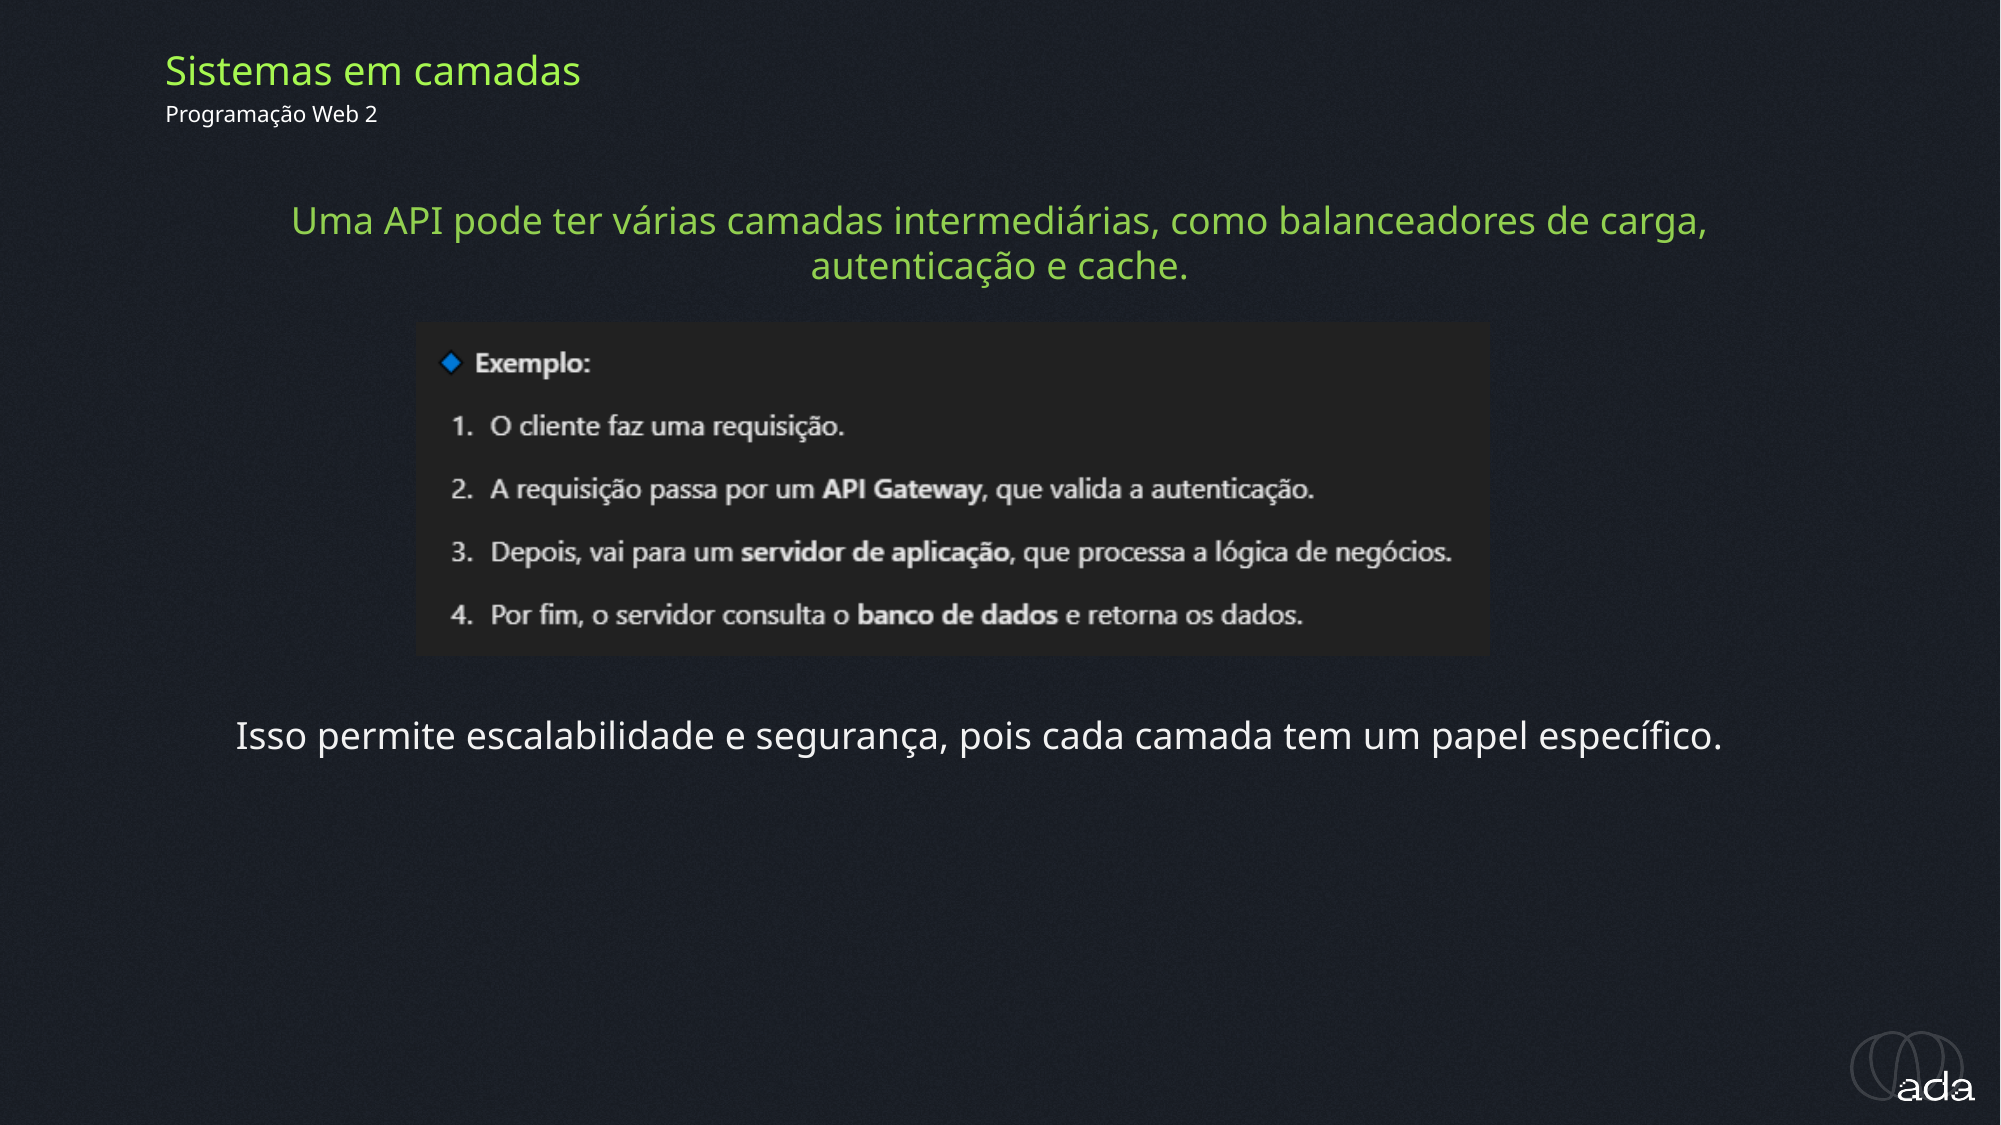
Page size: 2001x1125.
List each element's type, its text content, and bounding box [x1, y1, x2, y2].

text_box Programação Web 2 [147, 86, 685, 141]
text_box Sistemas em camadas [147, 27, 1390, 112]
text_box Isso permite escalabilidade e segurança, pois cada camada tem um papel específico. [202, 693, 1758, 775]
picture [0, 0, 2001, 1125]
text_box Uma API pode ter várias camadas intermediárias, como balanceadores de carga, autenticação e cache. [222, 178, 1778, 305]
